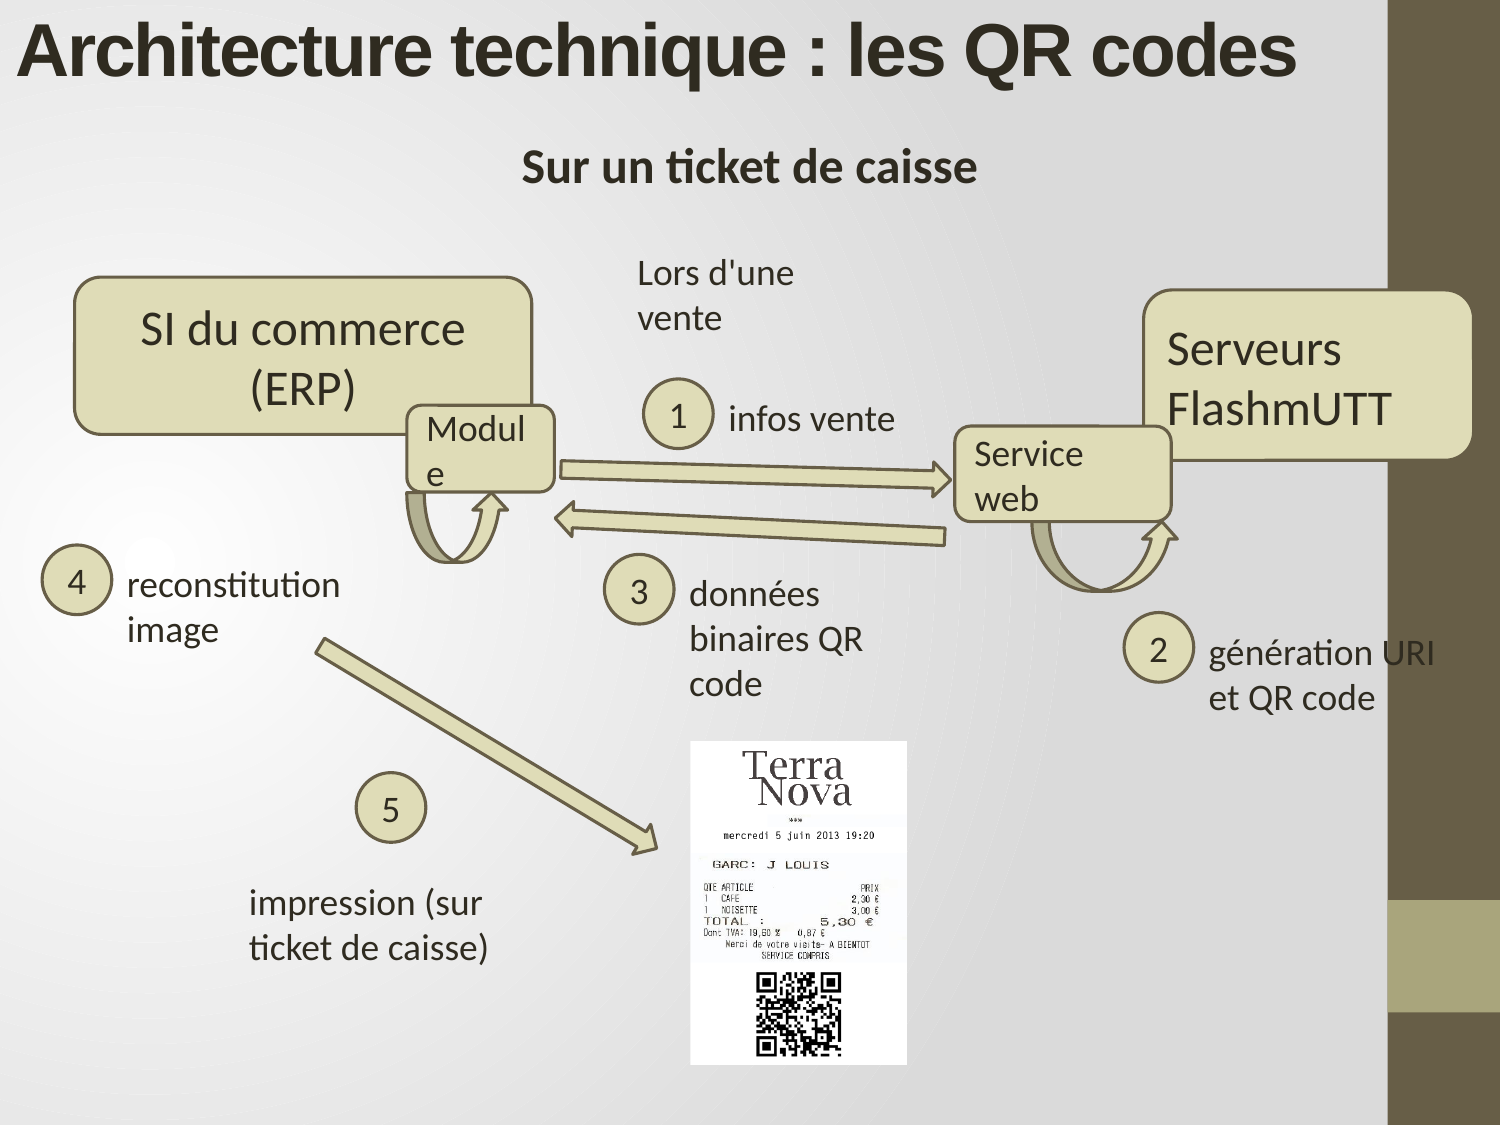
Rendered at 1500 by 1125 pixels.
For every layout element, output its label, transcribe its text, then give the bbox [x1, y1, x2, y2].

text_box [560, 460, 951, 497]
text_box données binaires QR code [674, 554, 946, 650]
text_box Sur un ticket de caisse [0, 118, 1500, 206]
text_box 2 [1124, 612, 1194, 683]
text_box SI du commerce (ERP) [74, 277, 532, 435]
text_box [406, 492, 508, 563]
text_box [315, 638, 657, 855]
text_box Serveurs FlashmUTT [1143, 289, 1474, 461]
text_box Lors d'une vente [622, 233, 878, 314]
text_box 3 [604, 554, 675, 625]
text_box Service web [954, 426, 1172, 522]
text_box infos vente [713, 378, 985, 428]
text_box [1031, 521, 1178, 592]
text_box Module [406, 405, 555, 492]
text_box 1 [643, 378, 714, 449]
text_box génération URI et QR code [1193, 612, 1489, 727]
text_box [690, 741, 907, 1065]
text_box 5 [356, 772, 426, 843]
text_box [555, 501, 946, 546]
text_box 4 [42, 544, 112, 615]
title Architecture technique : les QR codes [0, 0, 1500, 107]
text_box impression (sur ticket de caisse) [233, 863, 548, 970]
text_box reconstitution image [111, 544, 426, 652]
